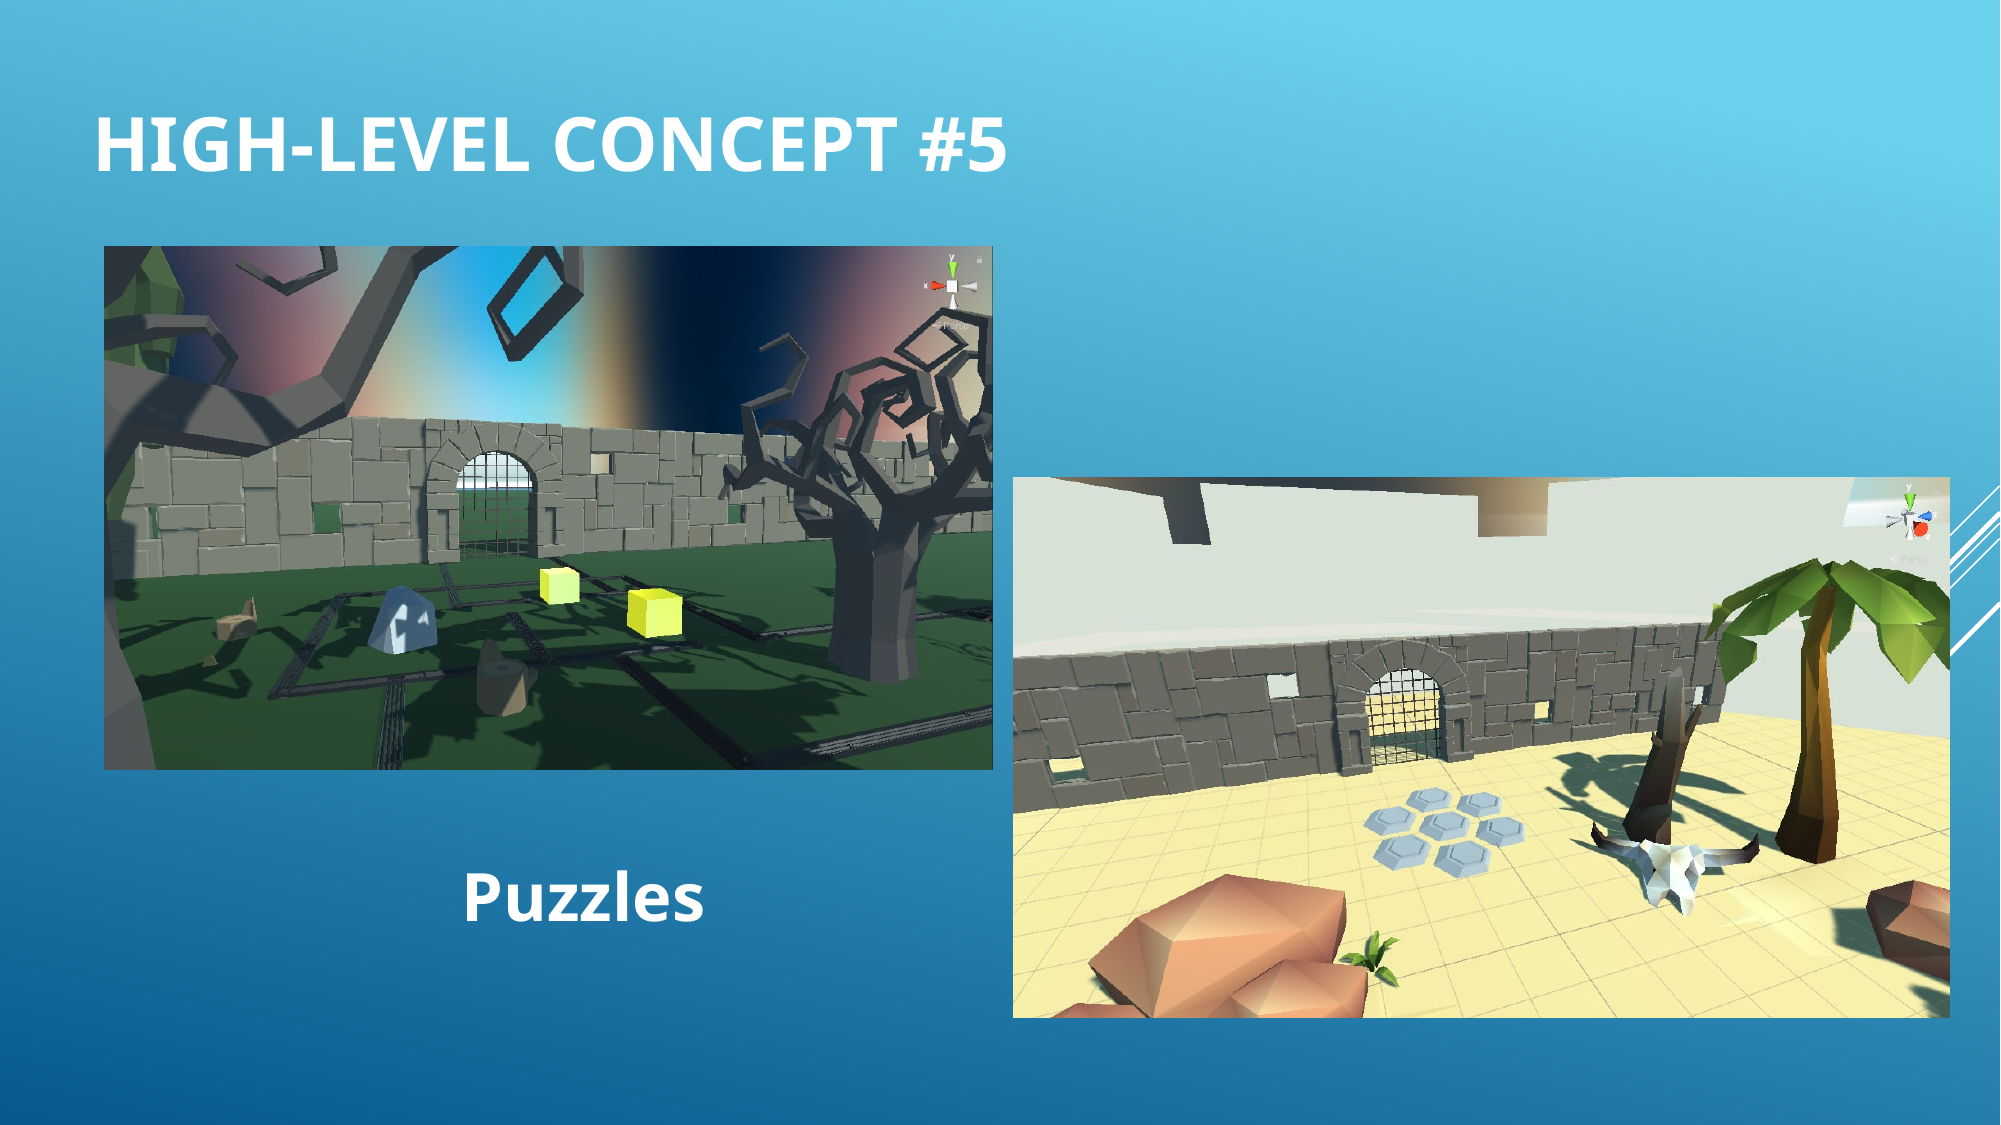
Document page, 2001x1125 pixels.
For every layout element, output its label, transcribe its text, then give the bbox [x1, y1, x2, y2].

text_box Puzzles [389, 847, 779, 943]
text_box HIGH-LEVEL CONCEPT #5 [77, 18, 1478, 266]
picture [1013, 477, 1950, 1019]
picture [104, 246, 993, 770]
